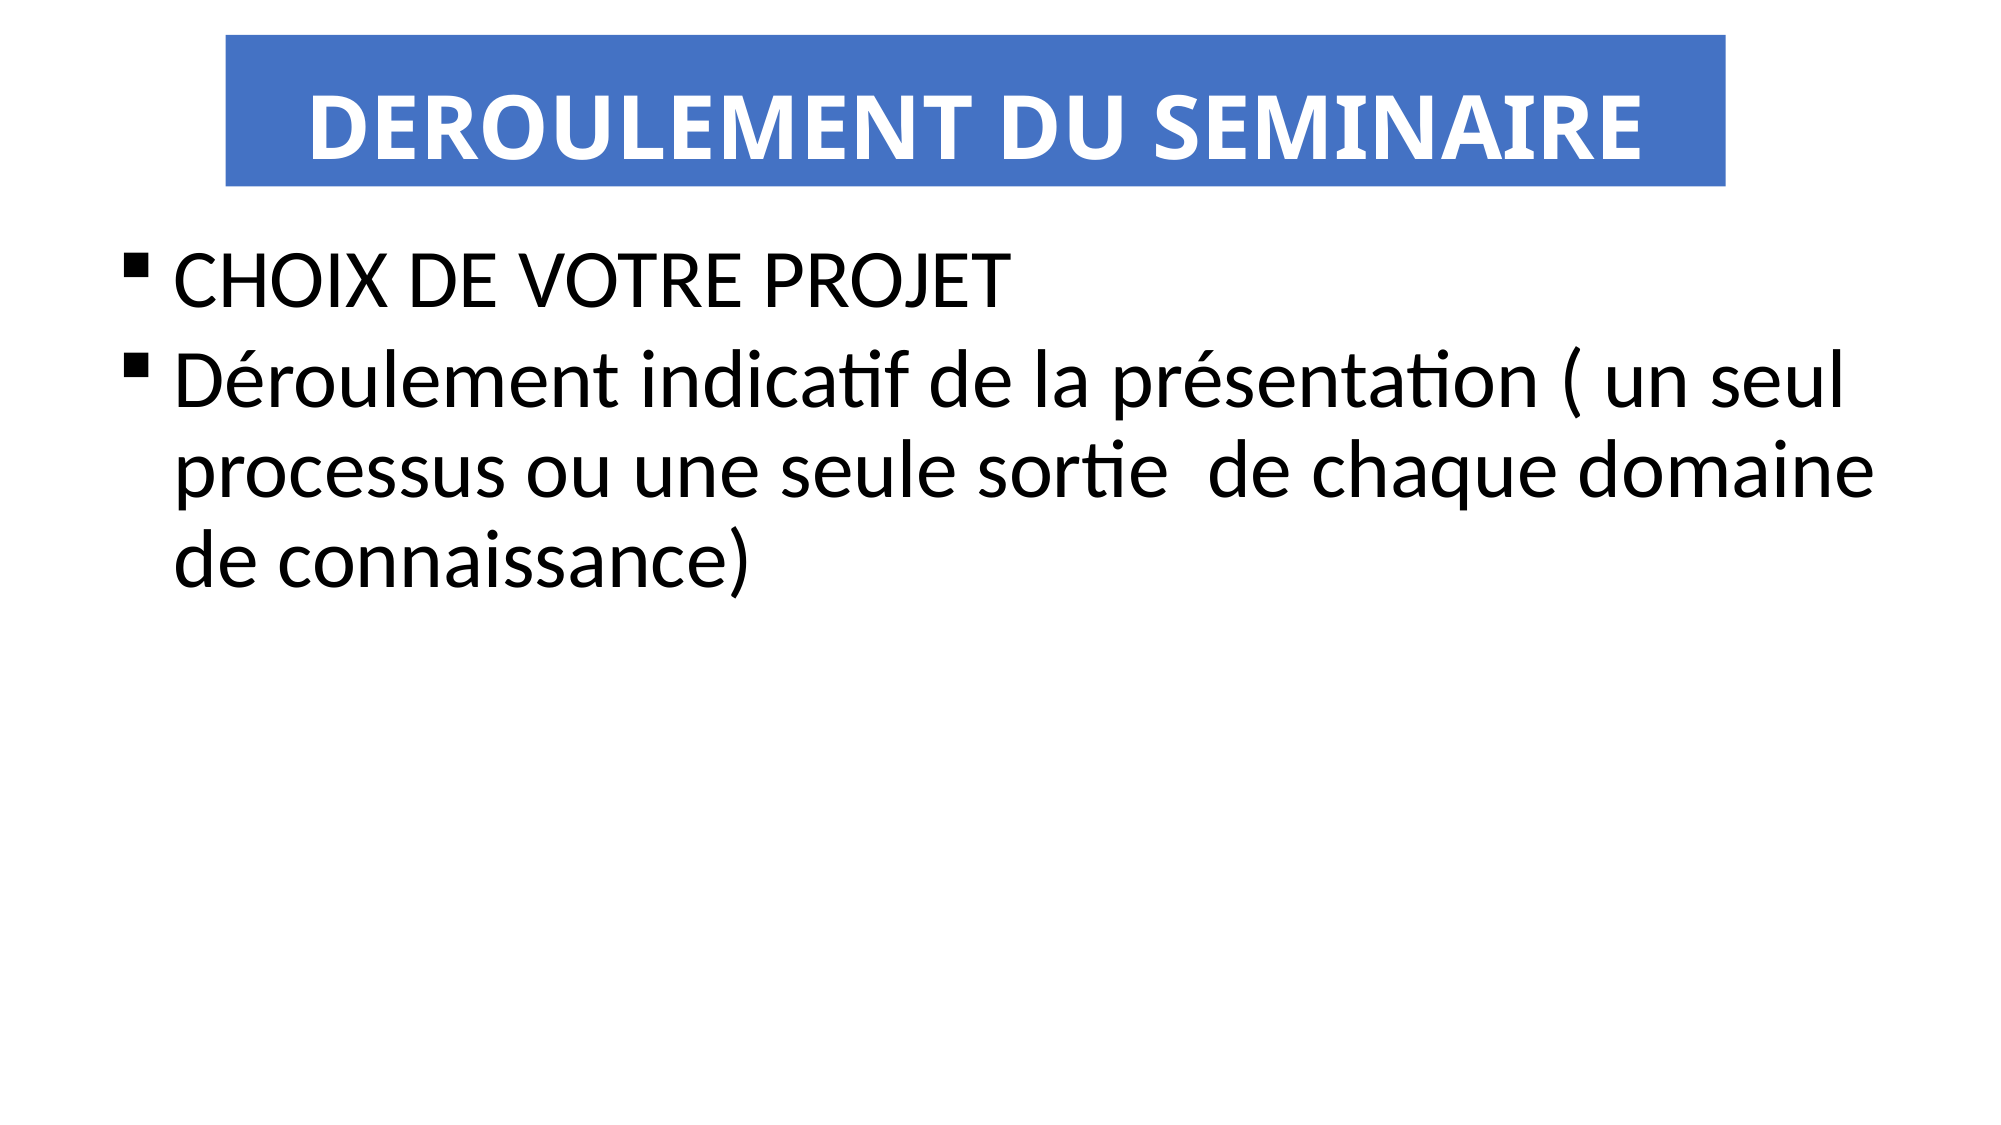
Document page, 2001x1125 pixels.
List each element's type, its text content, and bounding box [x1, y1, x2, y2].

title DEROULEMENT DU SEMINAIRE [225, 34, 1726, 187]
subtitle CHOIX DE VOTRE PROJET Déroulement indicatif de la présentation ( un seul processus ou une seule sortie de chaque domaine de connaissance) [27, 228, 1939, 971]
